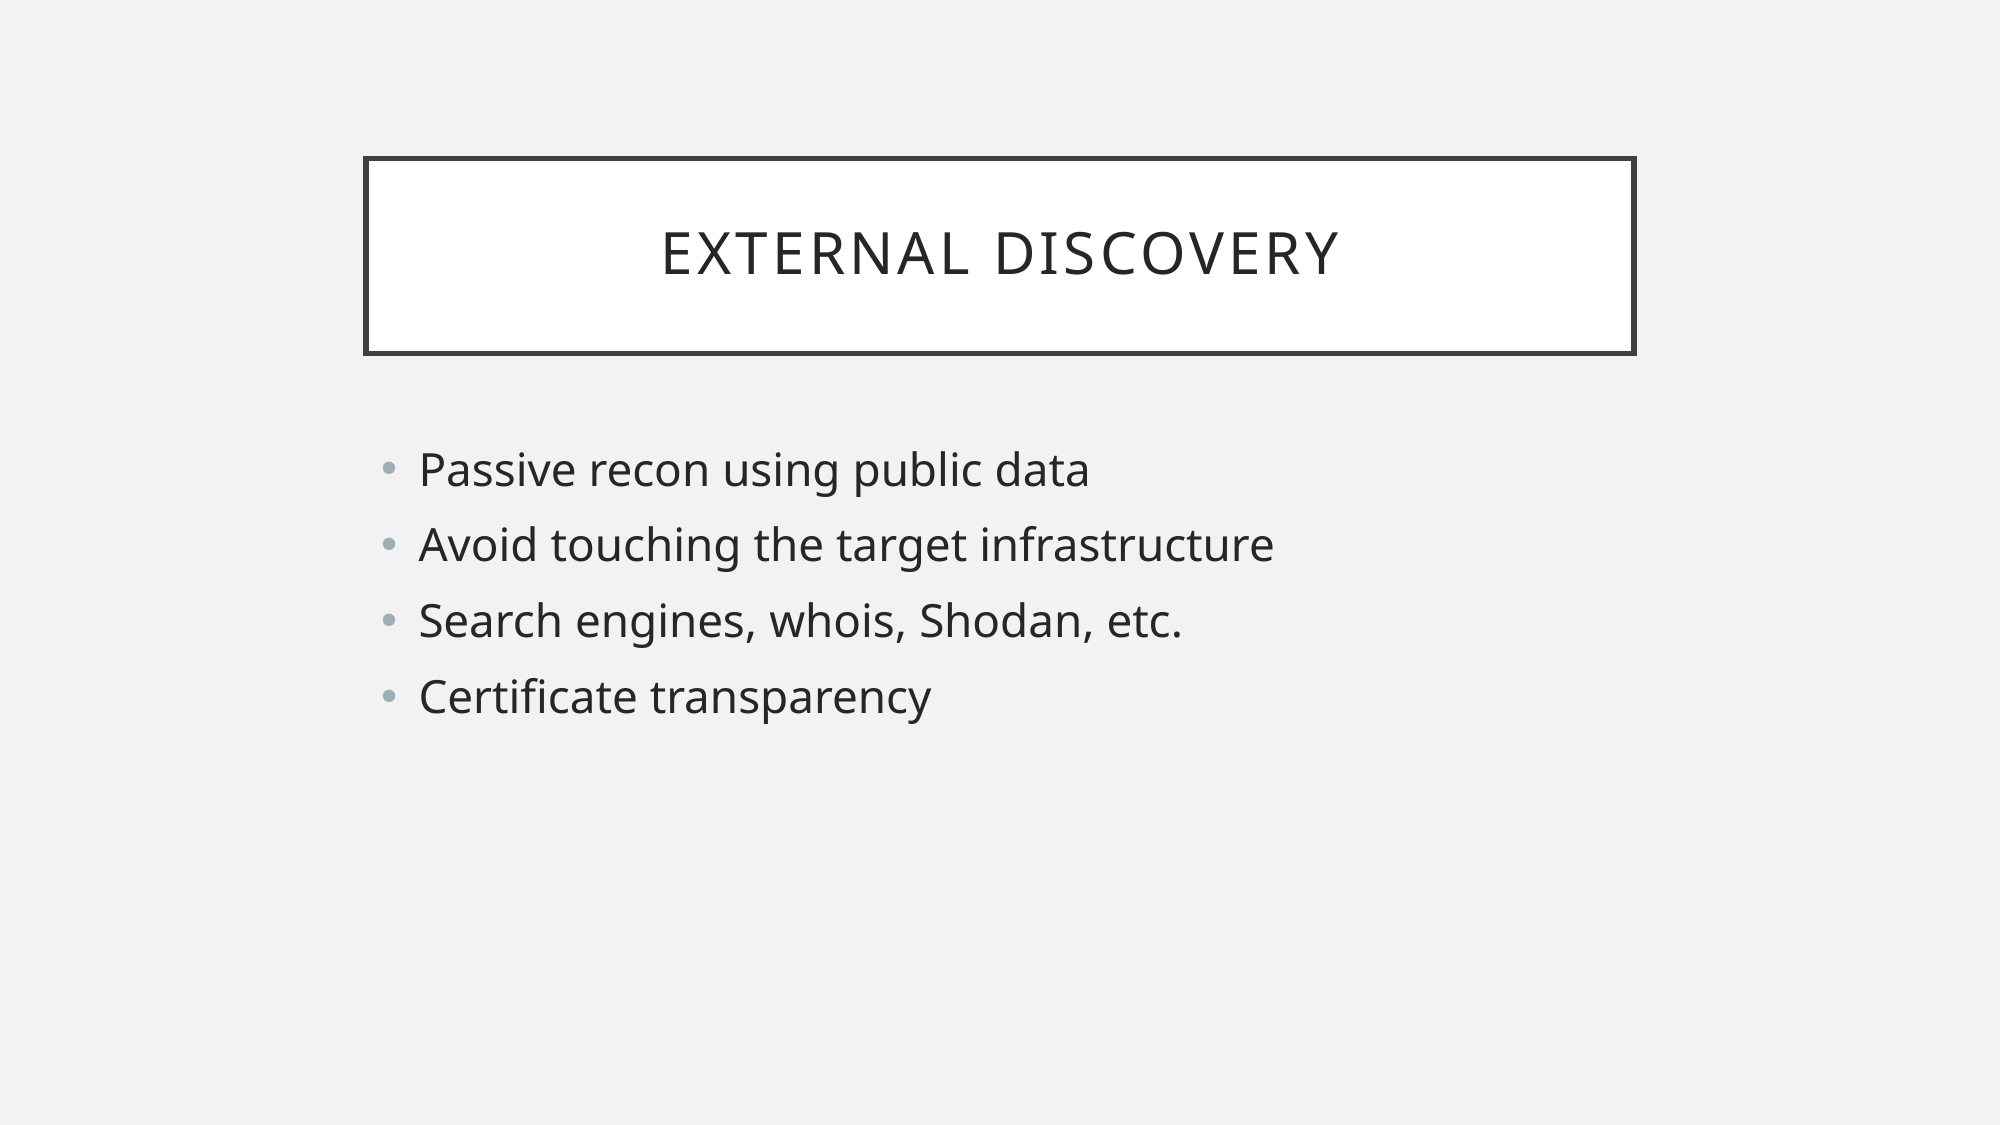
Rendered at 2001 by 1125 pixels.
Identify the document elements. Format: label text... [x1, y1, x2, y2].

list Passive recon using public data Avoid touching the target infrastructure Search engines, whois, Shodan, etc. Certificate transparency [366, 432, 1634, 942]
title External Discovery [363, 156, 1637, 356]
